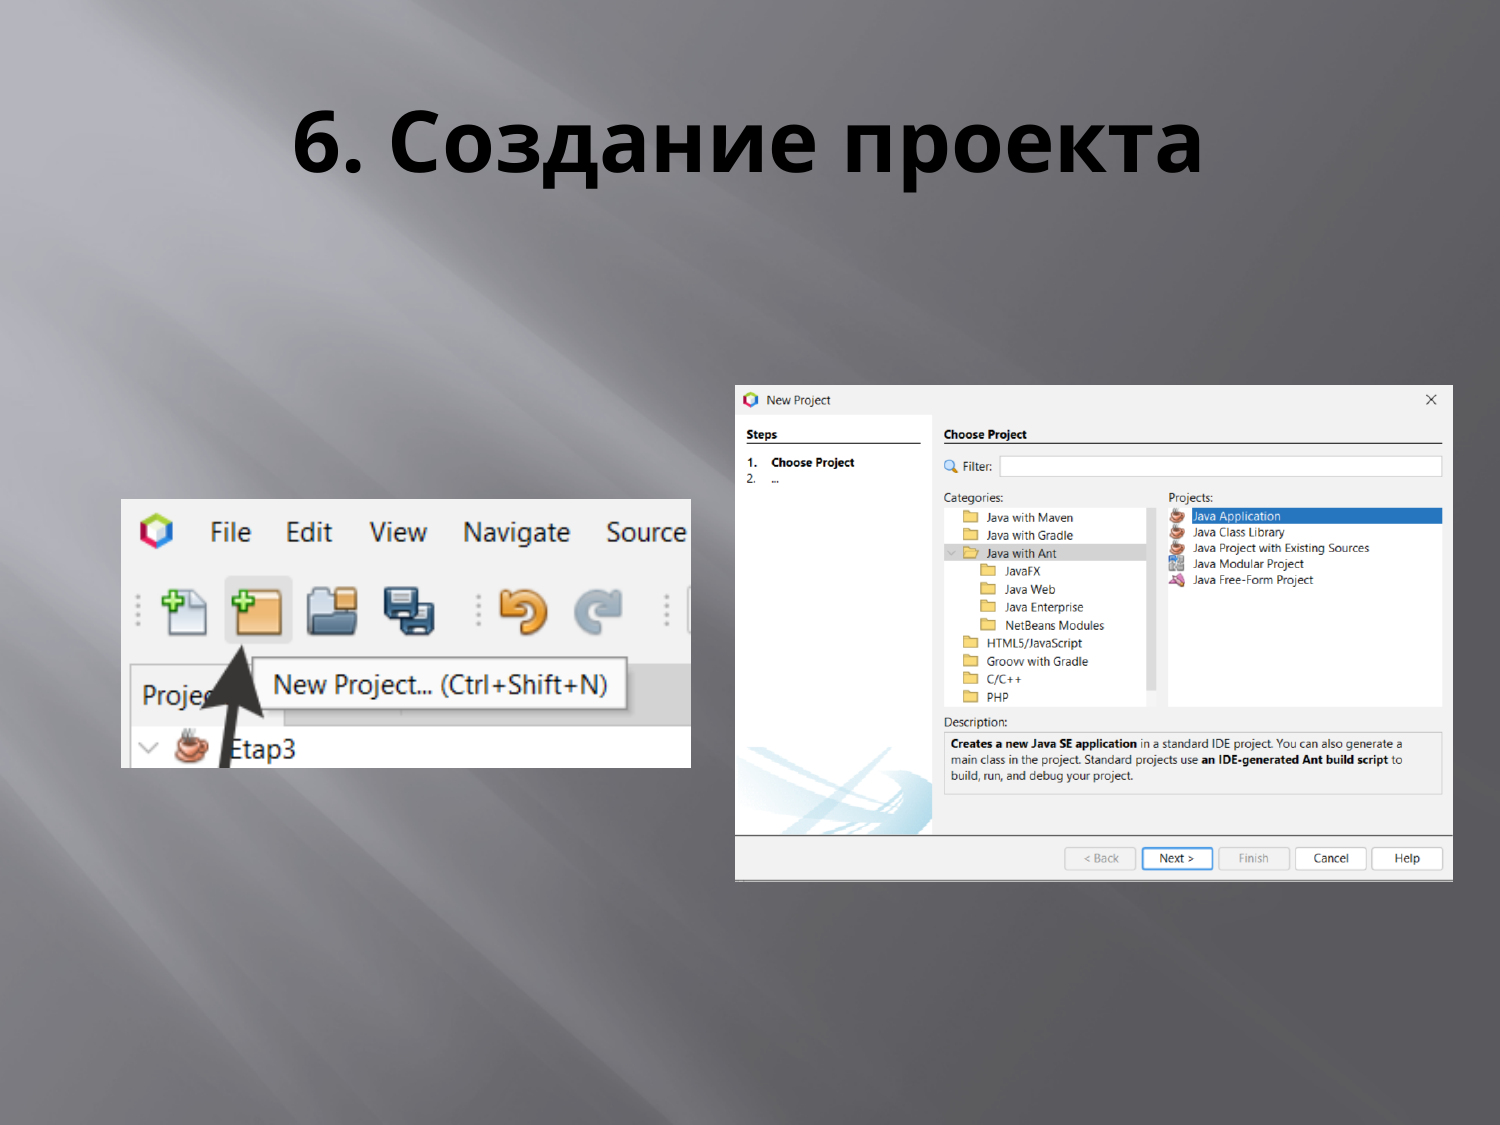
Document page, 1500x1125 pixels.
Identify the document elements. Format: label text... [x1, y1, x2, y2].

title 6. Создание проекта [75, 45, 1425, 233]
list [121, 499, 692, 769]
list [735, 385, 1453, 882]
